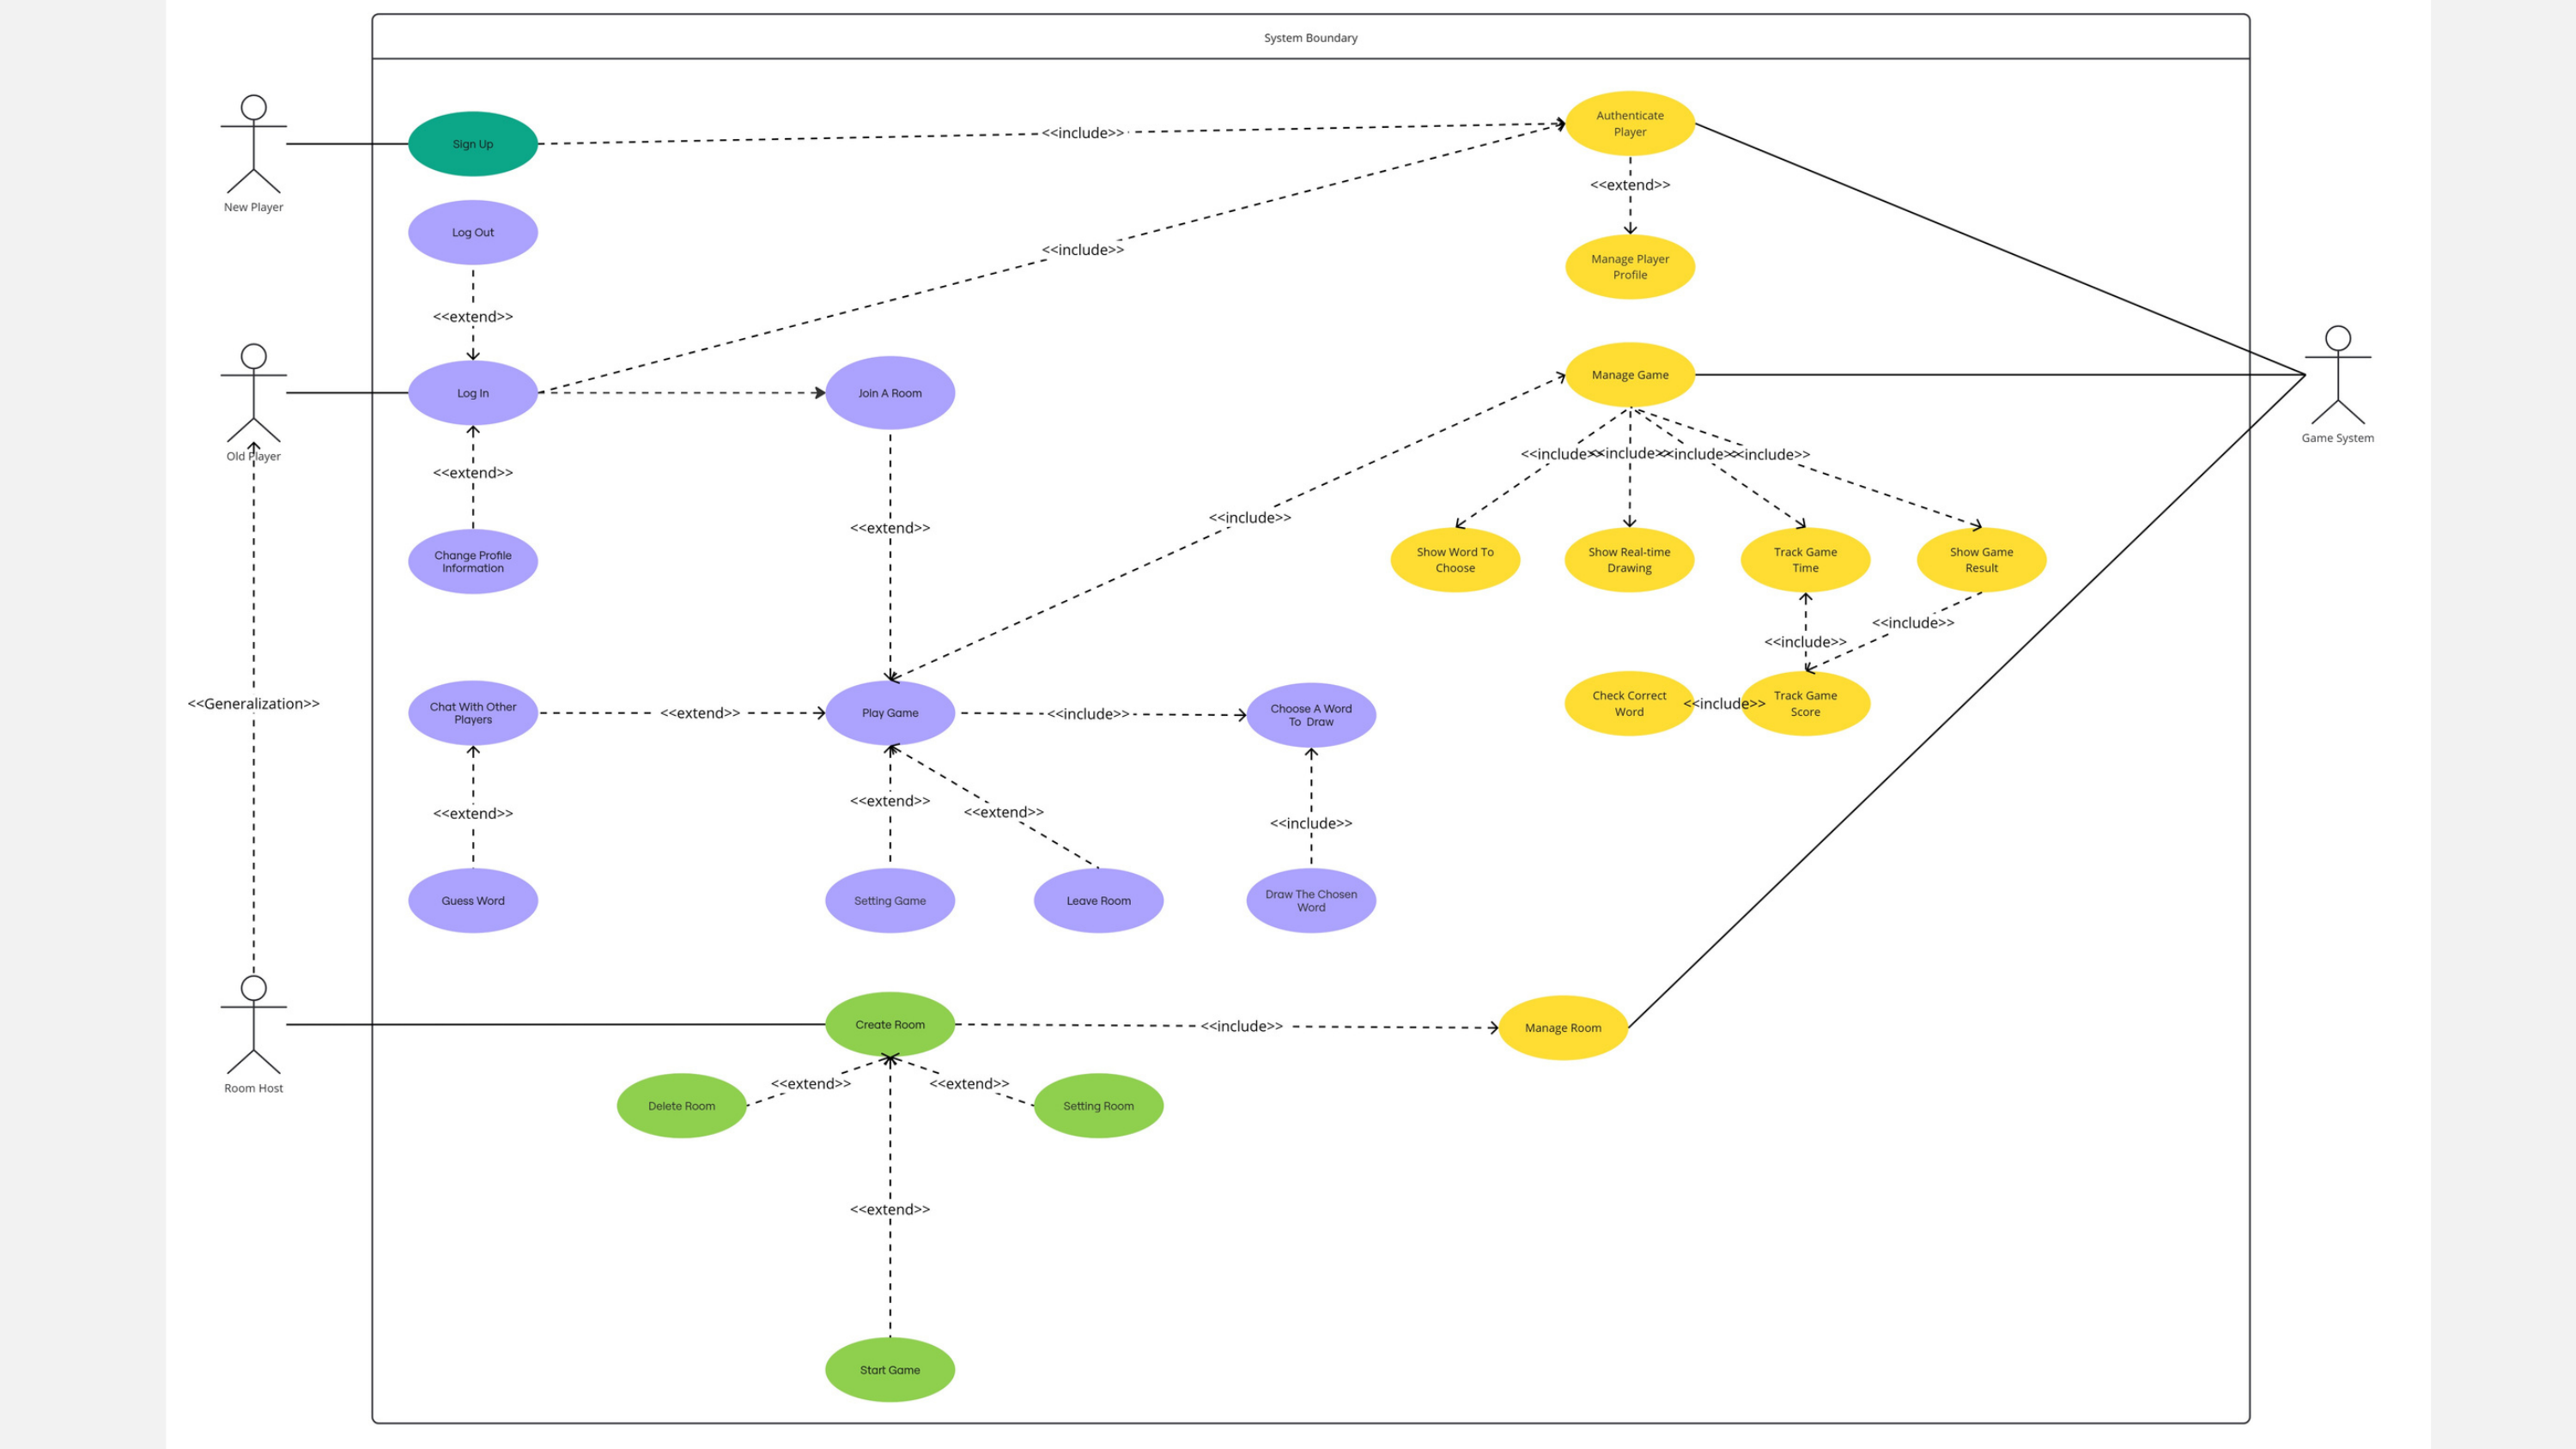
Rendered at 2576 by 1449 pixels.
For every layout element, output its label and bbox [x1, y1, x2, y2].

text_box [166, 0, 2432, 1449]
